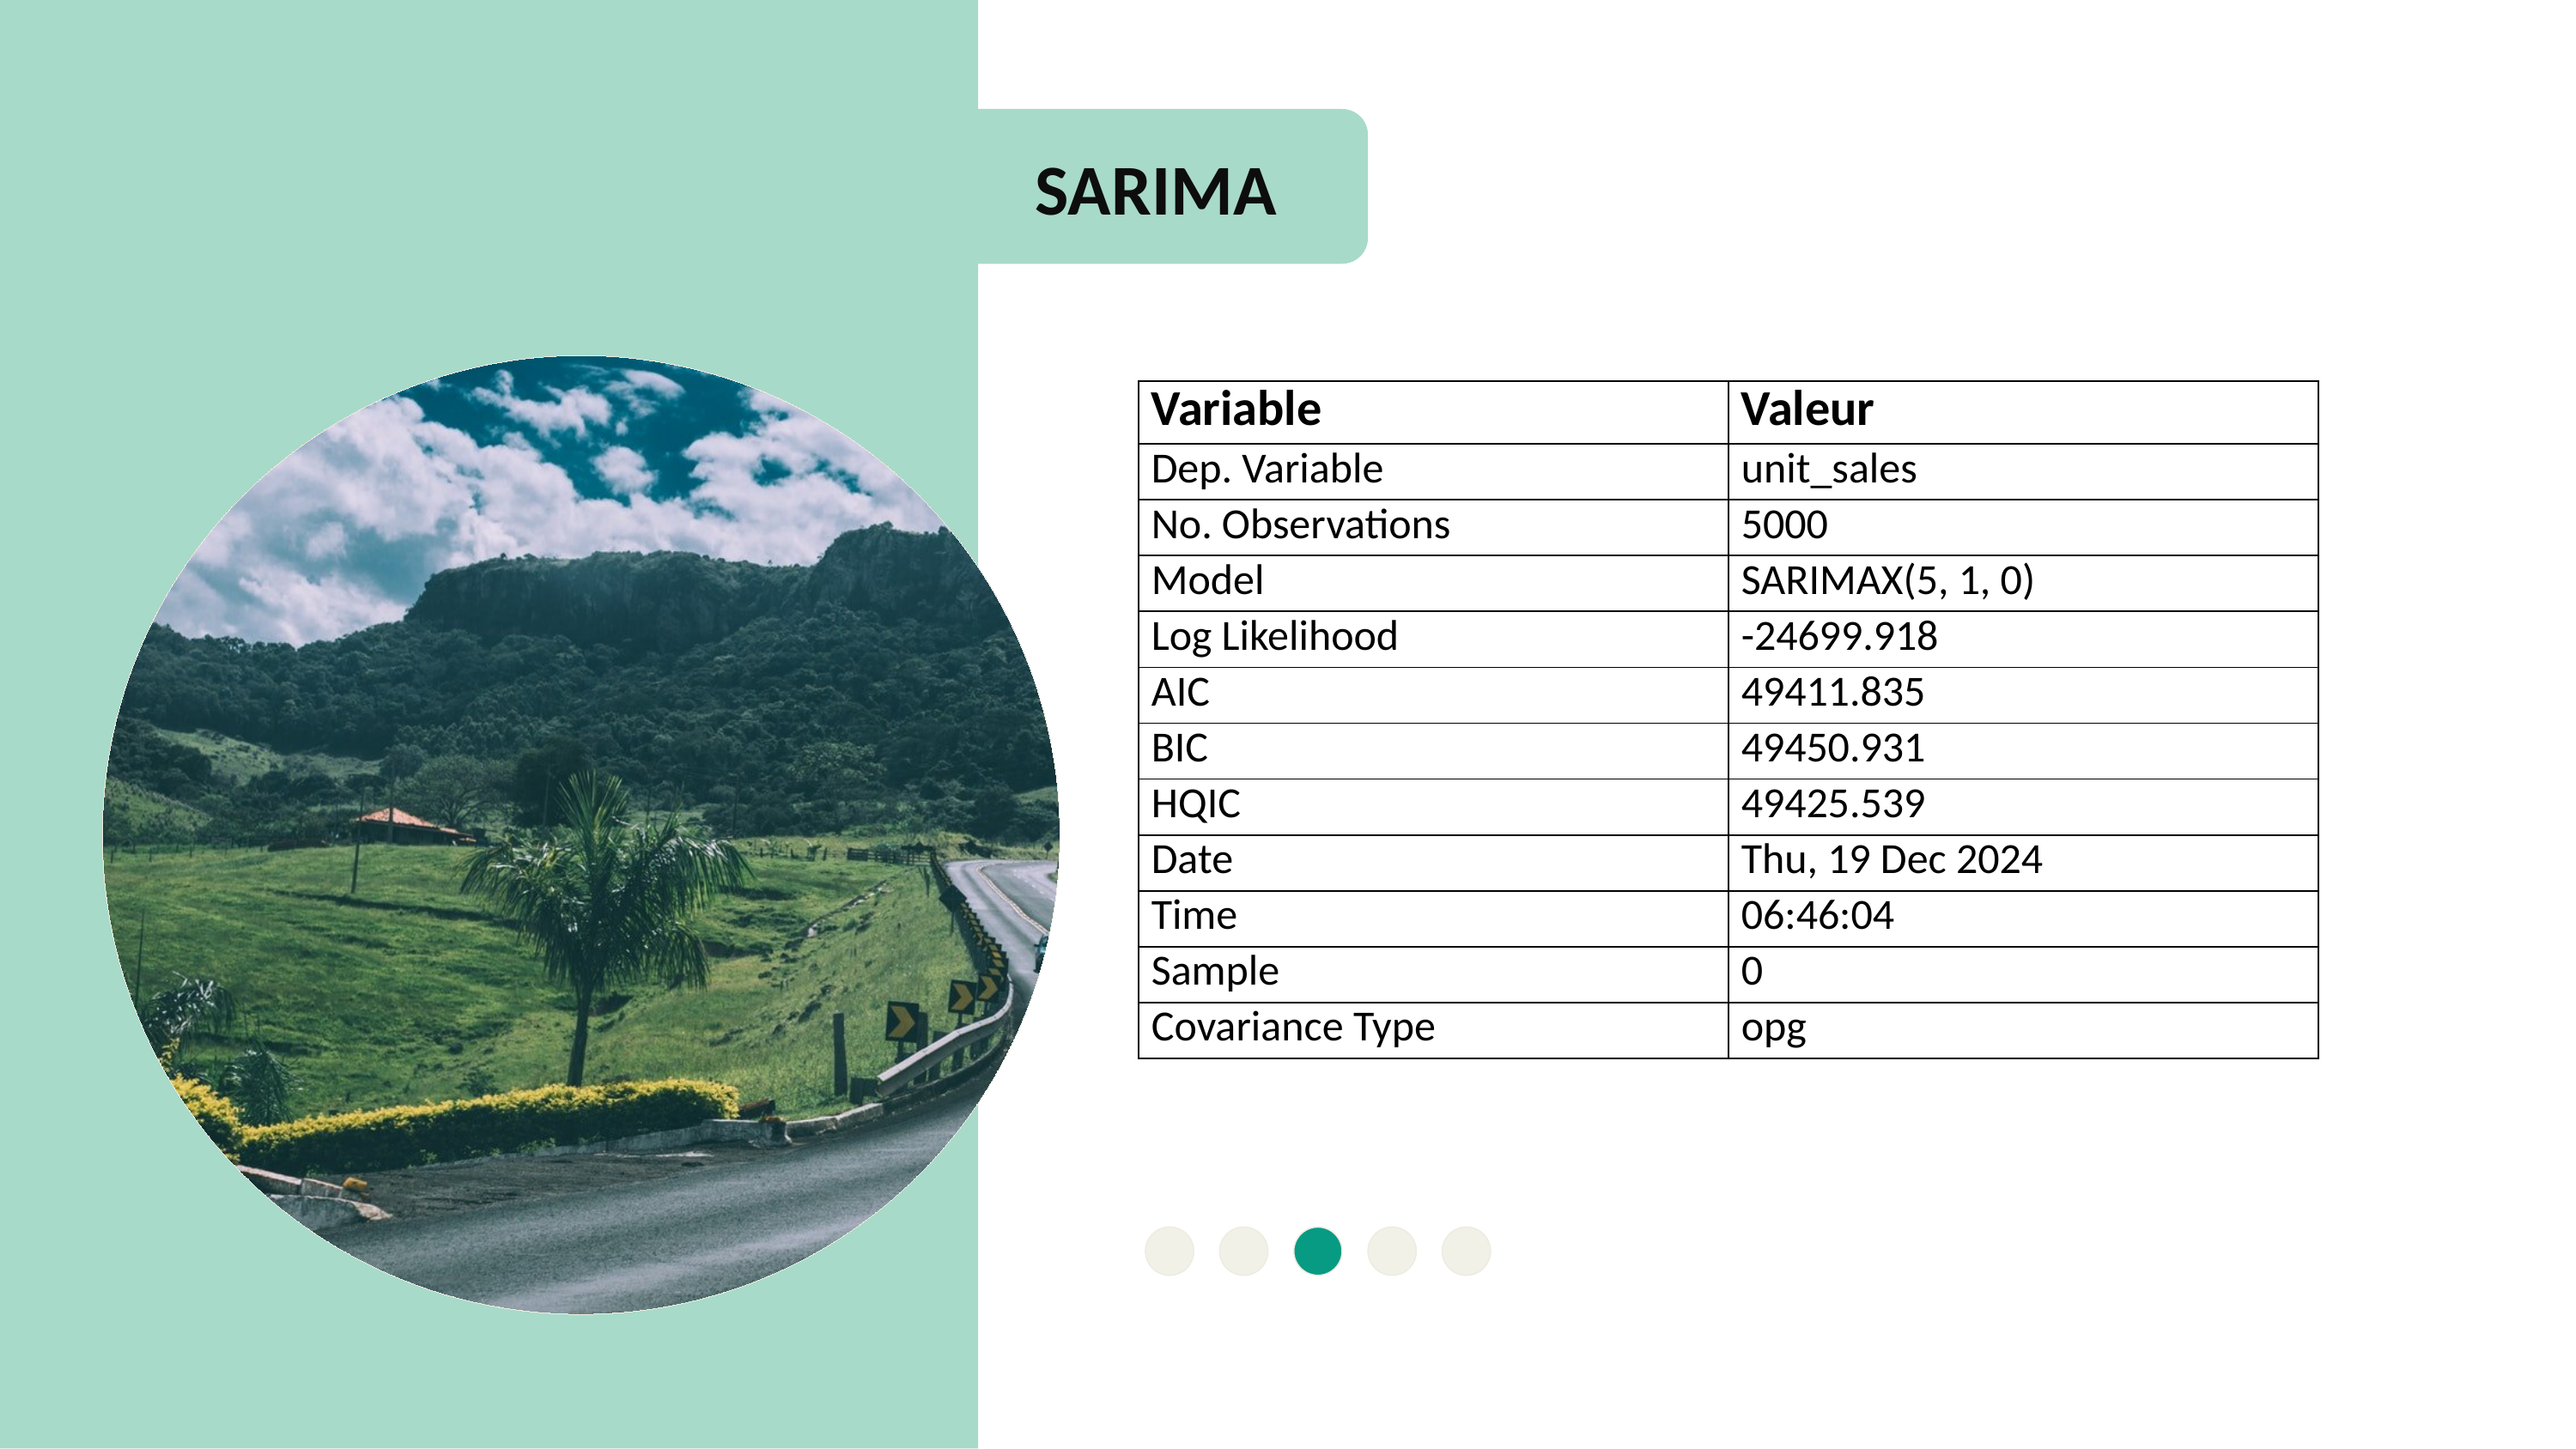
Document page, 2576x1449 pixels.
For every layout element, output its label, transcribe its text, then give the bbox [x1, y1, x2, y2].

table_cell No. Observations [1139, 500, 1728, 555]
text_box [1143, 1225, 1196, 1277]
table_cell Dep. Variable [1139, 445, 1728, 499]
table_cell Thu, 19 Dec 2024 [1729, 836, 2318, 890]
text_box [1366, 1225, 1419, 1277]
table_cell 5000 [1729, 500, 2318, 555]
text_box [0, 0, 980, 1449]
table_cell -24699.918 [1729, 612, 2318, 667]
text_box [1291, 1225, 1345, 1277]
table_cell opg [1729, 1003, 2318, 1058]
picture [101, 355, 1060, 1315]
table_header Valeur [1729, 382, 2318, 443]
text_box [1218, 1225, 1270, 1277]
table_cell 06:46:04 [1729, 892, 2318, 946]
table_cell AIC [1139, 668, 1728, 723]
text_box [1440, 1225, 1492, 1277]
table_cell HQIC [1139, 779, 1728, 834]
table_cell Time [1139, 892, 1728, 946]
table_cell Log Likelihood [1139, 612, 1728, 667]
text_box SARIMA [942, 106, 1370, 266]
table_cell unit_sales [1729, 445, 2318, 499]
table_cell 49450.931 [1729, 724, 2318, 779]
table_header Variable [1139, 382, 1728, 443]
table_cell Sample [1139, 948, 1728, 1002]
table_cell SARIMAX(5, 1, 0) [1729, 556, 2318, 610]
table_cell BIC [1139, 724, 1728, 779]
table_cell 49411.835 [1729, 668, 2318, 723]
table_cell 49425.539 [1729, 779, 2318, 834]
table_cell 0 [1729, 948, 2318, 1002]
table_cell Covariance Type [1139, 1003, 1728, 1058]
table_cell Date [1139, 836, 1728, 890]
table_cell Model [1139, 556, 1728, 610]
